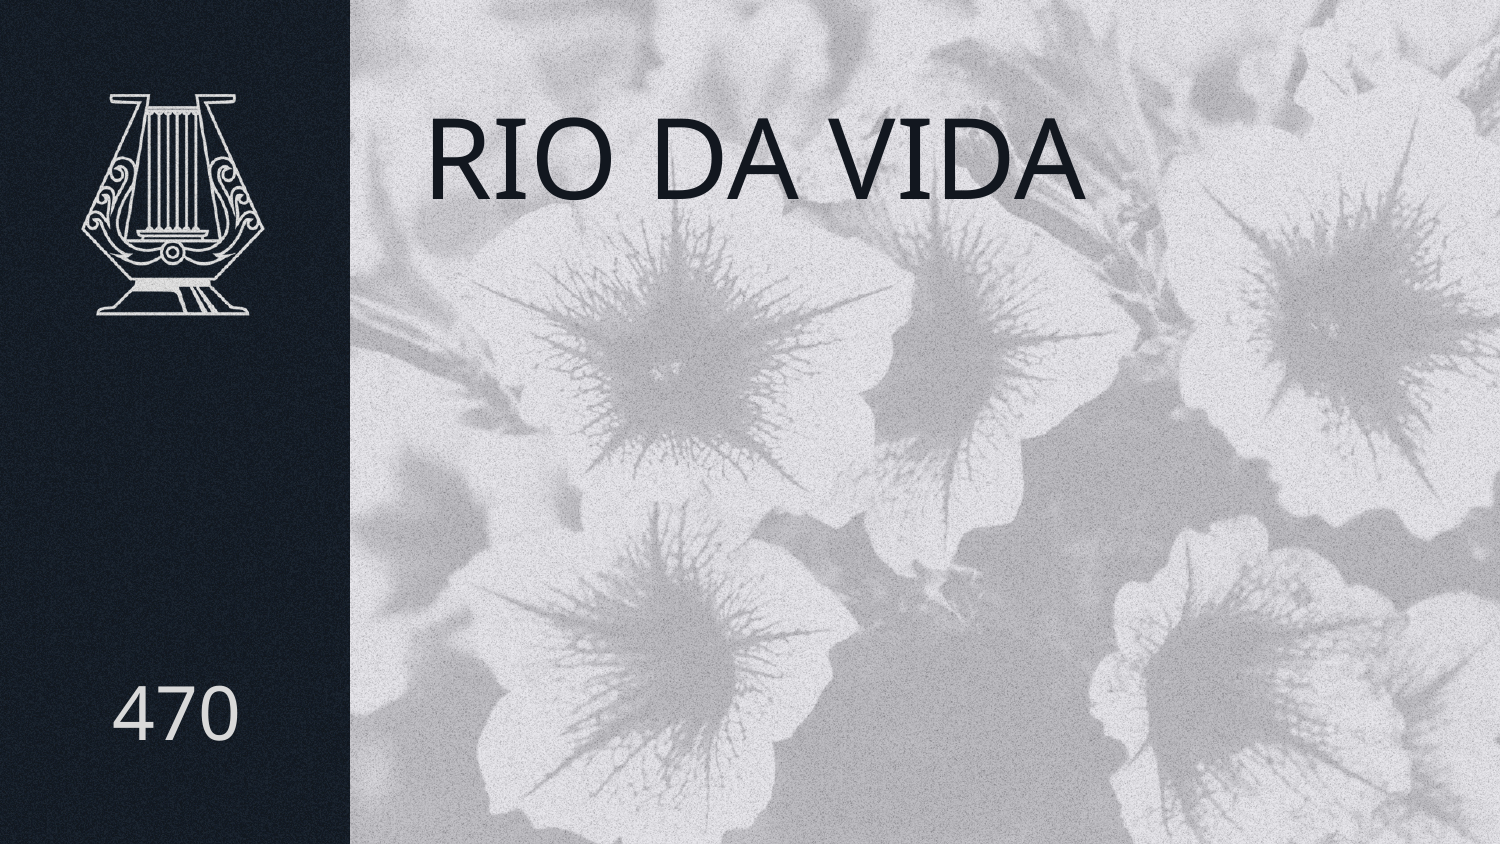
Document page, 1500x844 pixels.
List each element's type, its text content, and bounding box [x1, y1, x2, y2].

title RIO DA VIDA [407, 79, 1447, 777]
picture [0, 0, 1500, 844]
list 470 [76, 658, 278, 765]
